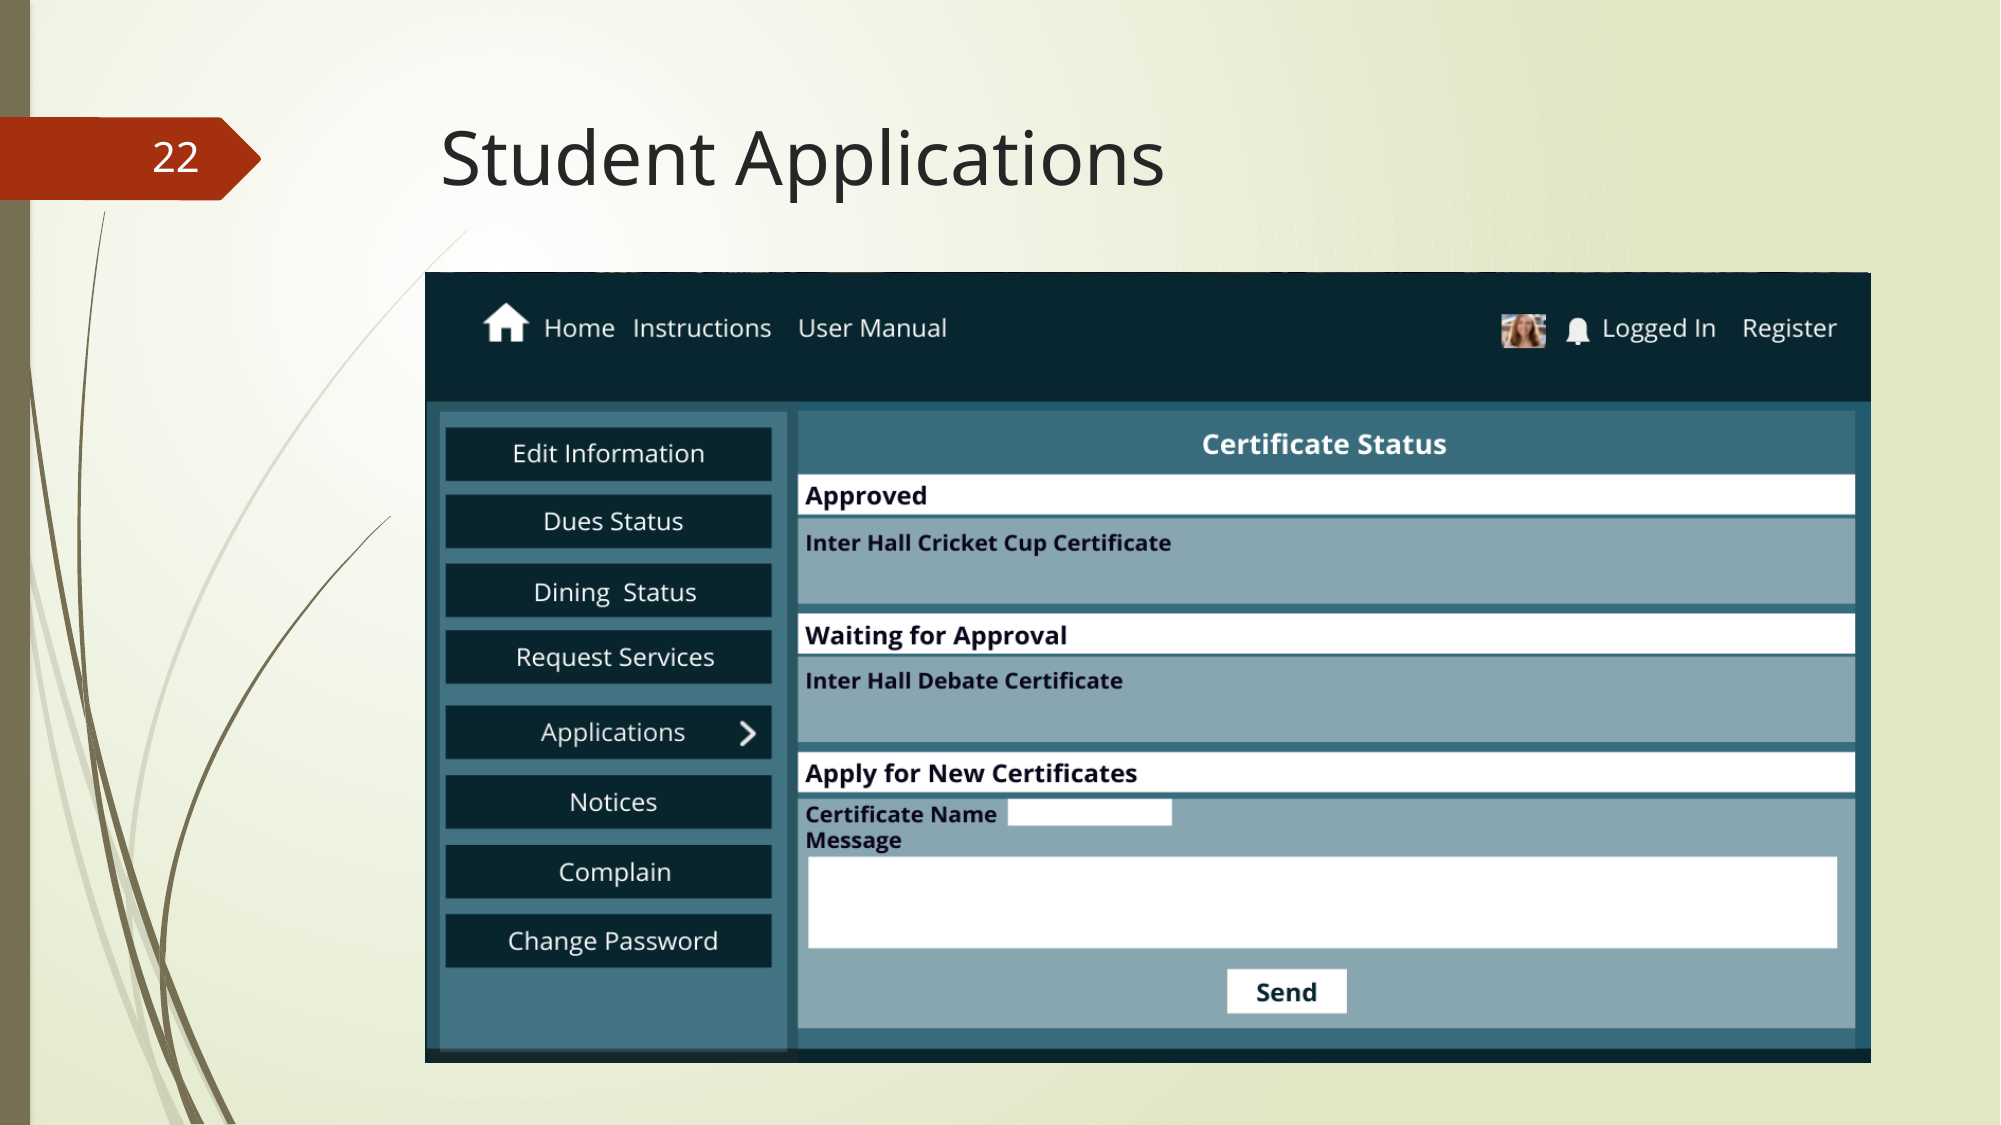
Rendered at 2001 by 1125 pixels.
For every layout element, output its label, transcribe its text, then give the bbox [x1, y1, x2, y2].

picture [425, 272, 1871, 1063]
slide_number 22 [87, 129, 216, 190]
title Student Applications [425, 102, 1888, 313]
